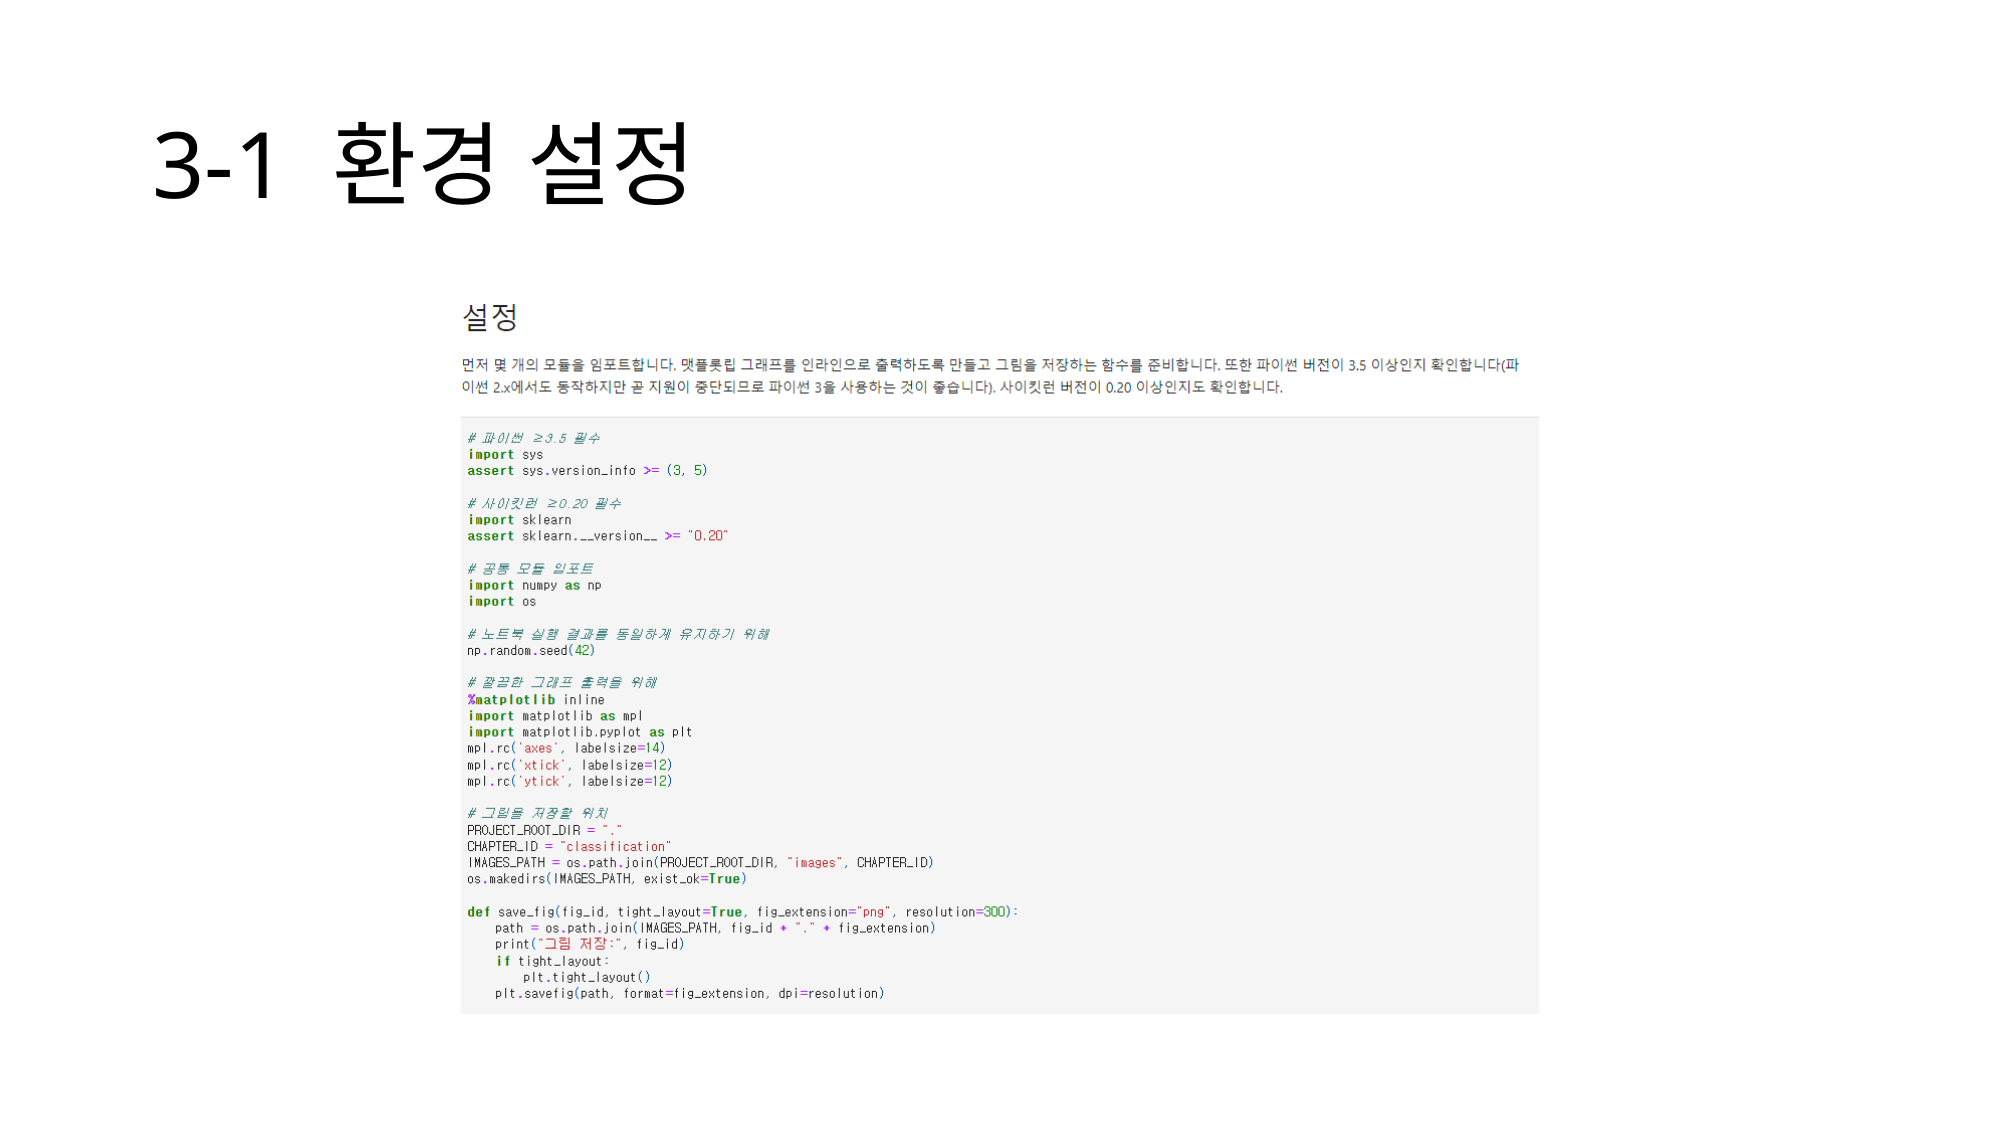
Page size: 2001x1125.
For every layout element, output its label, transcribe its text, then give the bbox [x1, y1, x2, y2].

title 3-1 환경 설정 [137, 59, 1863, 278]
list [461, 299, 1539, 1014]
